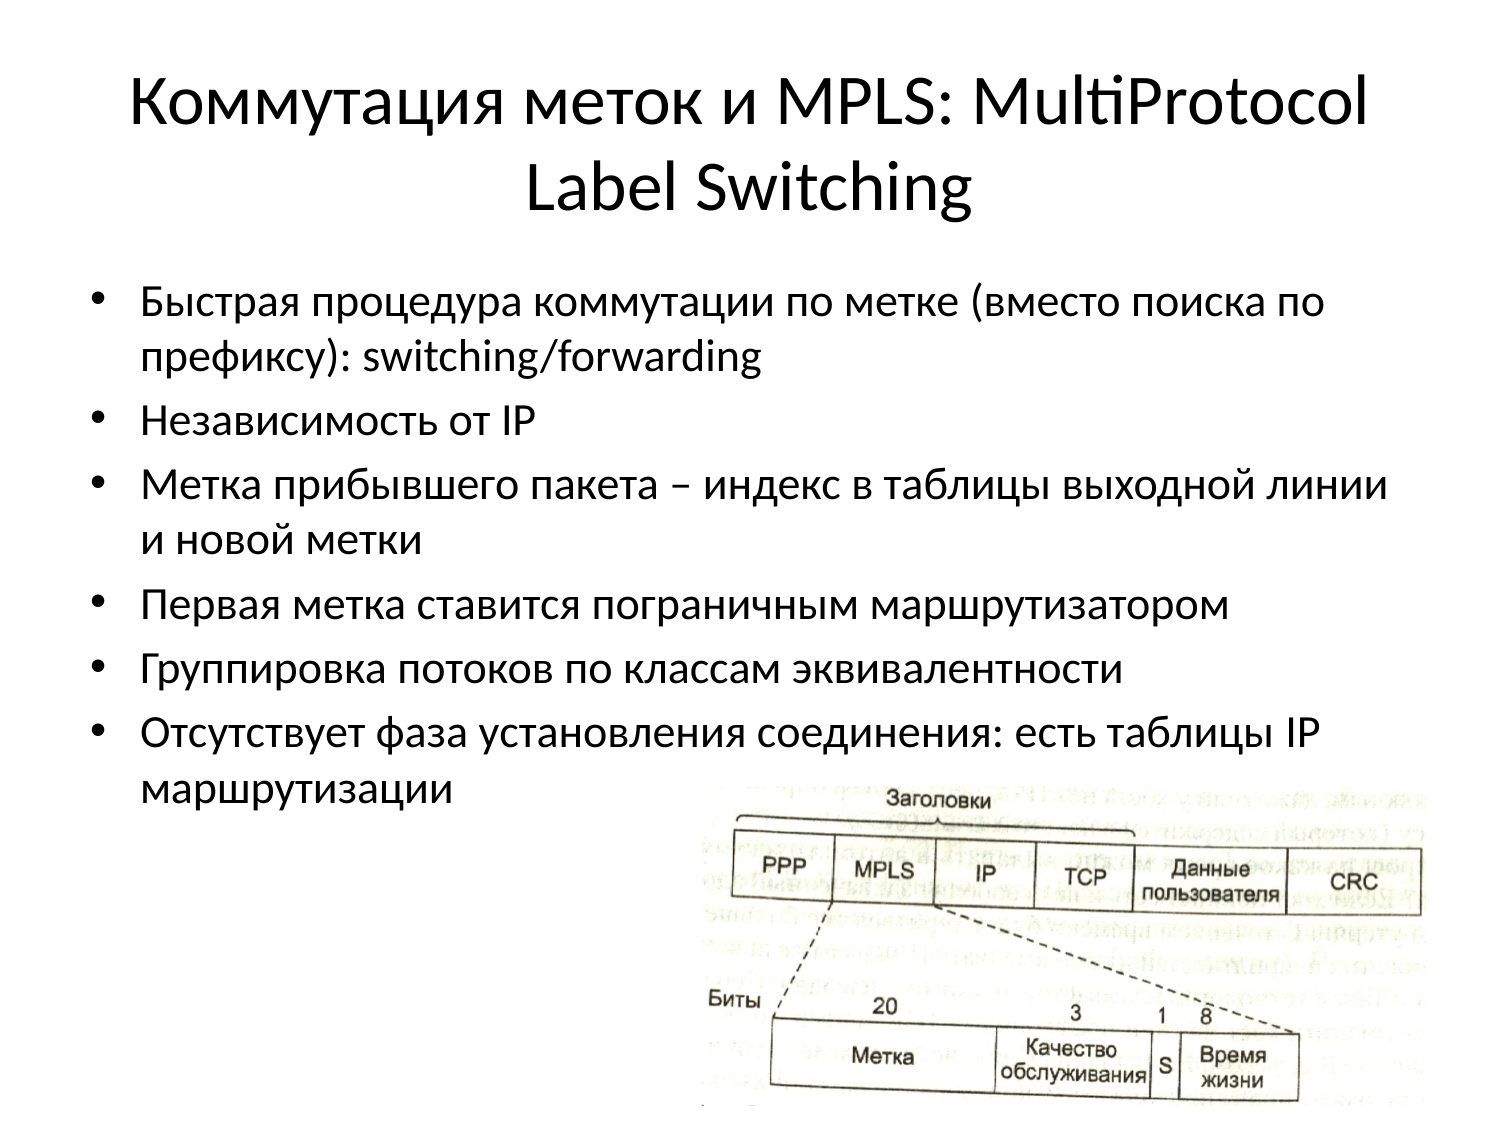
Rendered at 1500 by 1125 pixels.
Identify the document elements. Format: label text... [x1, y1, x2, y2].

picture [702, 786, 1426, 1107]
title Коммутация меток и MPLS: MultiProtocol Label Switching [75, 45, 1425, 233]
list Быстрая процедура коммутации по метке (вместо поиска по префиксу): switching/forwarding Независимость от IP Метка прибывшего пакета – индекс в таблицы выходной линии и новой метки Первая метка ставится пограничным маршрутизатором Группировка потоков по классам эквивалентности Отсутствует фаза установления соединения: есть таблицы IP маршрутизации [75, 262, 1425, 823]
